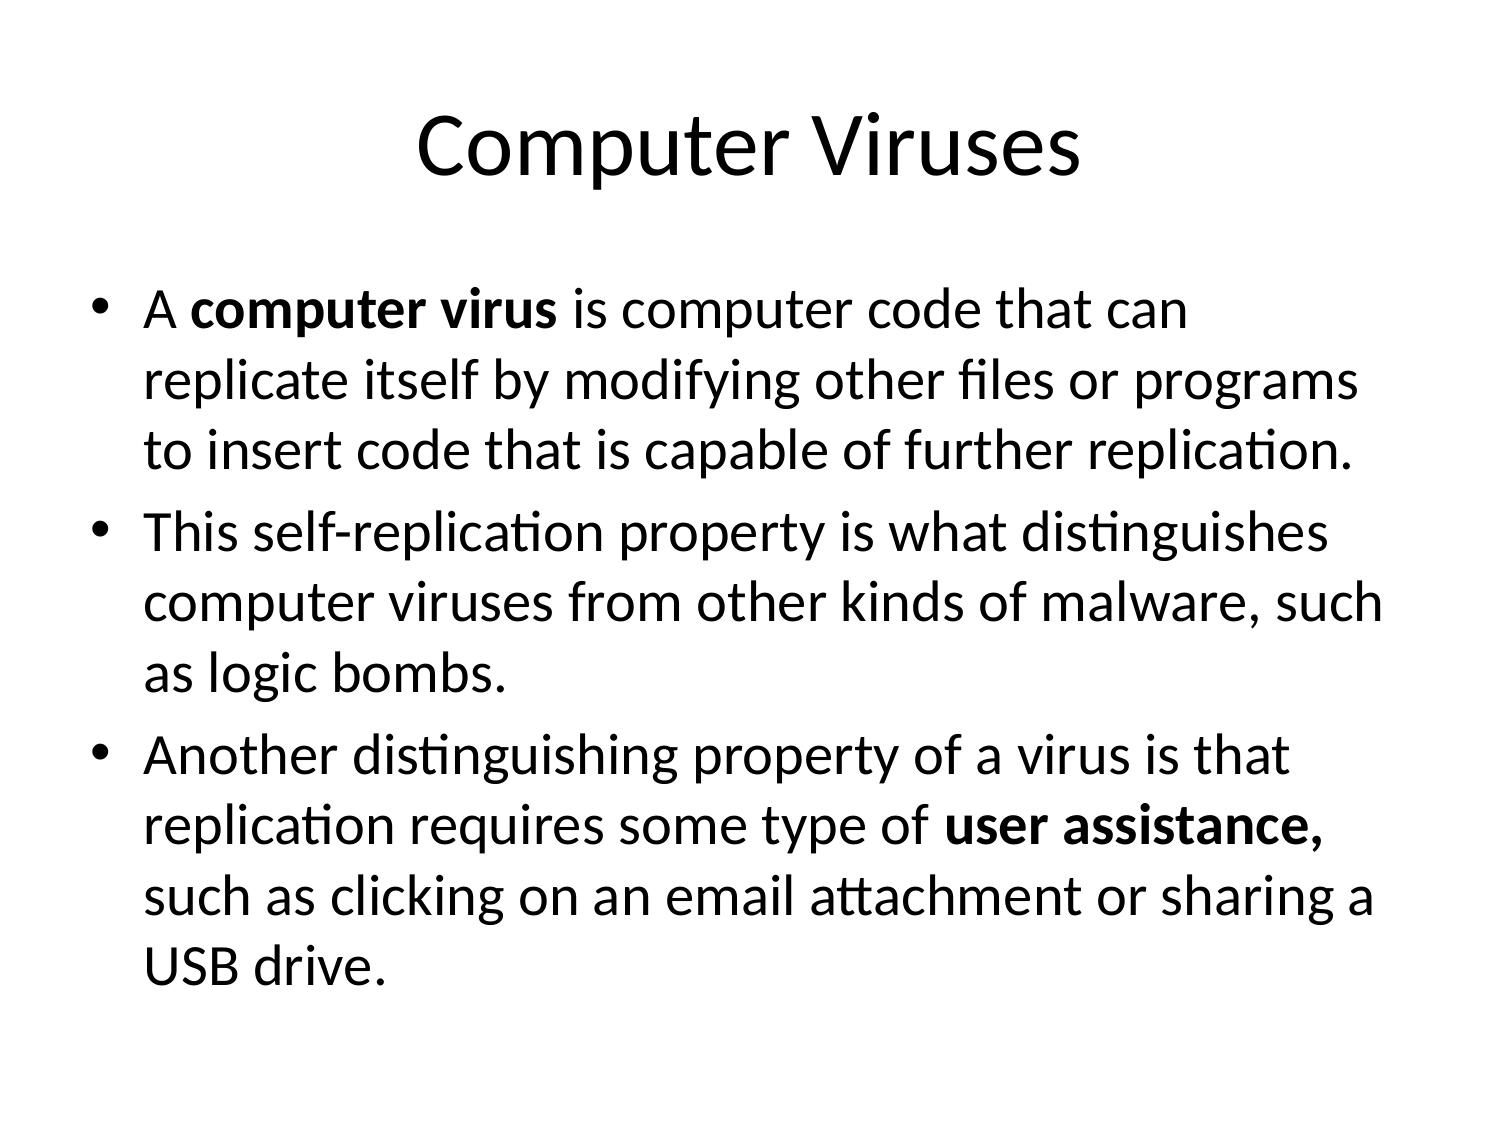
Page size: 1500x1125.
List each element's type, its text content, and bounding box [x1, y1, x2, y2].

list A computer virus is computer code that can replicate itself by modifying other files or programs to insert code that is capable of further replication. This self-replication property is what distinguishes computer viruses from other kinds of malware, such as logic bombs. Another distinguishing property of a virus is that replication requires some type of user assistance, such as clicking on an email attachment or sharing a USB drive. [75, 262, 1425, 1005]
title Computer Viruses [75, 45, 1425, 233]
